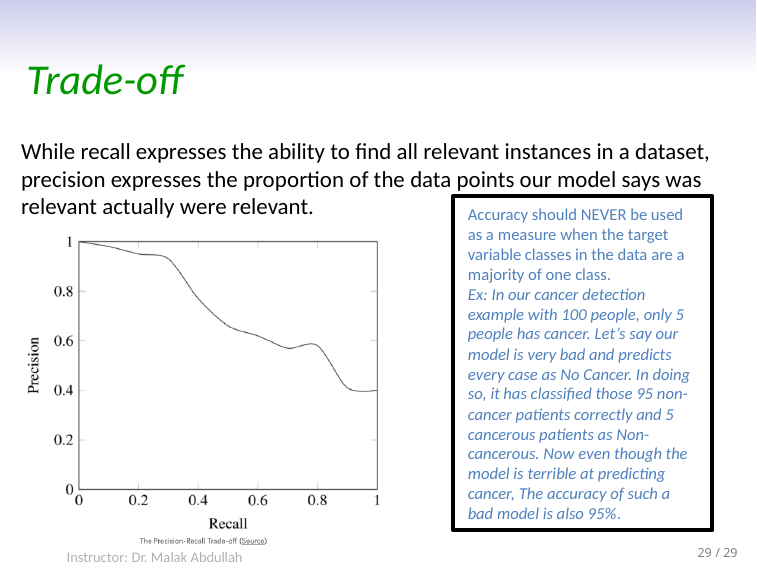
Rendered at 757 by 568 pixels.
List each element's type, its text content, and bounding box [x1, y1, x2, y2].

title Trade-off [26, 52, 651, 104]
text_box Accuracy should NEVER be used as a measure when the target variable classes in the data are a majority of one class. Ex: In our cancer detection example with 100 people, only 5 people has cancer. Let’s say our model is very bad and predicts every case as No Cancer. In doing so, it has classified those 95 non-cancer patients correctly and 5 cancerous patients as Non-cancerous. Now even though the model is terrible at predicting cancer, The accuracy of such a bad model is also 95%. [451, 194, 714, 532]
list While recall expresses the ability to find all relevant instances in a dataset, precision expresses the proportion of the data points our model says was relevant actually were relevant. [21, 136, 730, 221]
footer Instructor: Dr. Malak Abdullah [0, 553, 332, 566]
picture [4, 223, 402, 549]
picture [0, 0, 756, 74]
slide_number 29 / 29 [691, 548, 749, 565]
